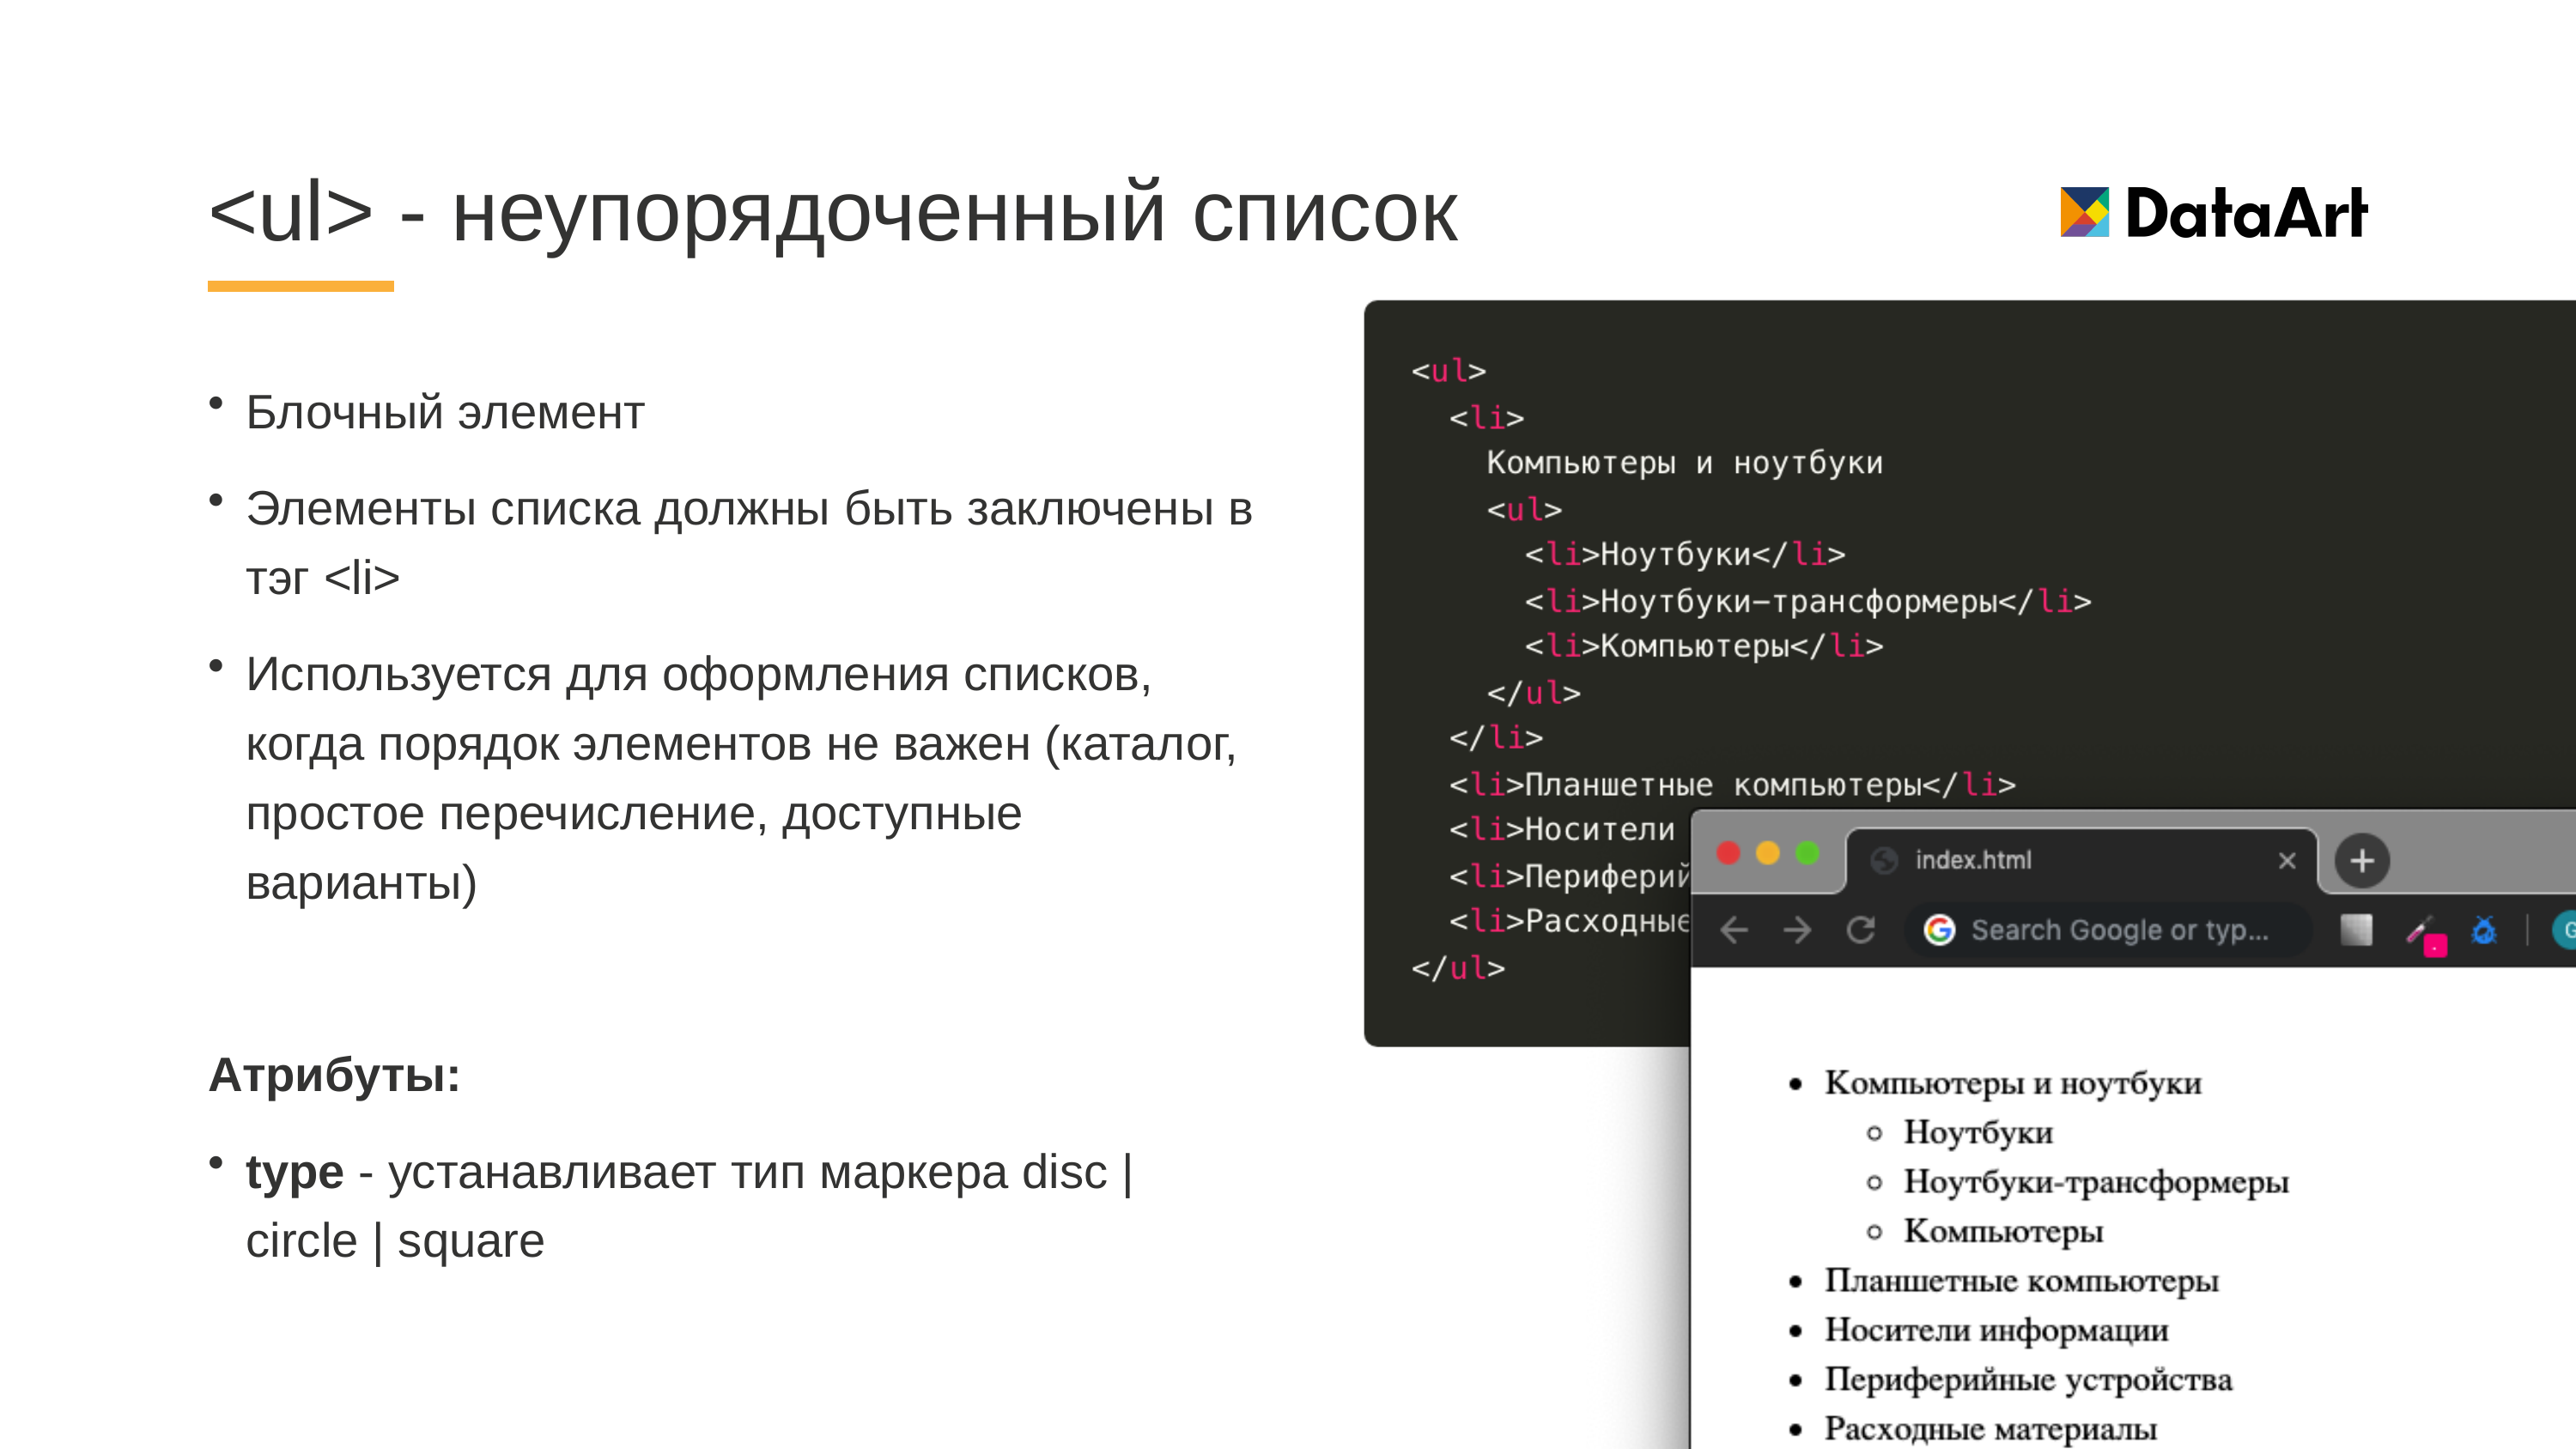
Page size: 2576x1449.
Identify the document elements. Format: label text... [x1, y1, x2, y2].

title <ul> - неупорядоченный список [207, 161, 1877, 282]
picture [208, 282, 394, 292]
picture [1311, 298, 2576, 1449]
picture [2061, 187, 2368, 238]
list Блочный элемент Элементы списка должны быть заключены в тэг <li> Используется для оформления списков, когда порядок элементов не важен (каталог, простое перечисление, доступные варианты) Атрибуты: type - устанавливает тип маркера disc | circle | square [207, 367, 1259, 1273]
